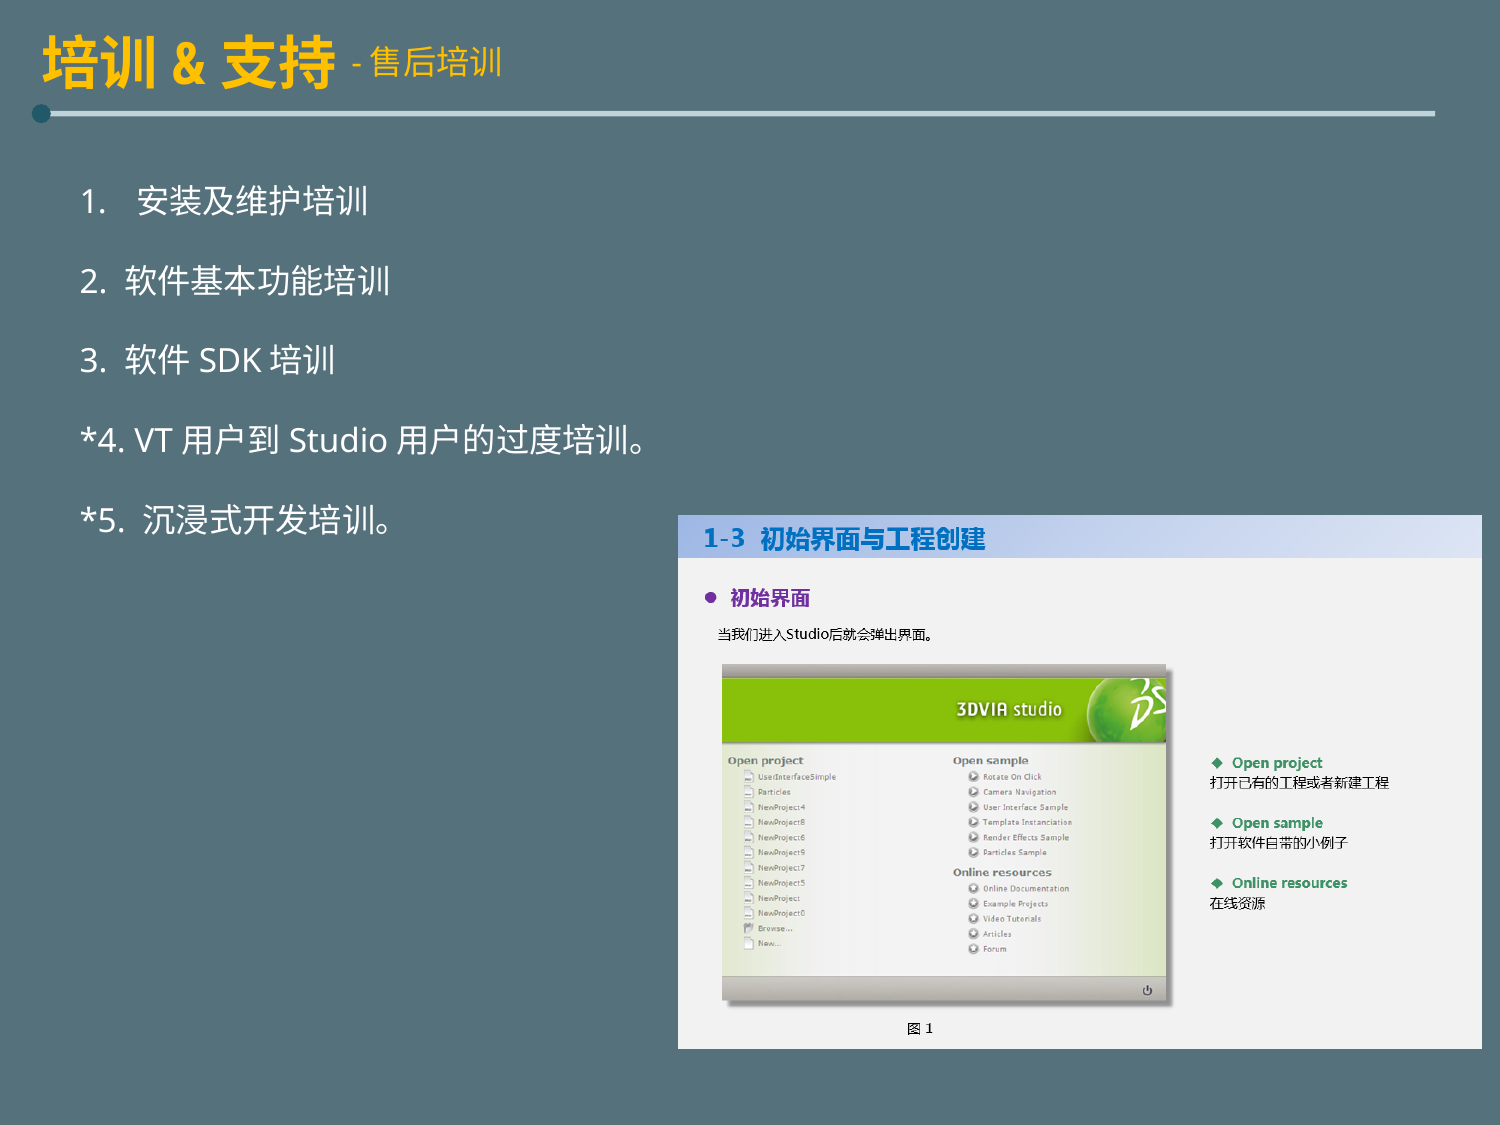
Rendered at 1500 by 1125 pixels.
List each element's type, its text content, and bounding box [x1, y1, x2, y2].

picture [678, 514, 1483, 1049]
text_box -售后培训 [336, 34, 518, 89]
text_box 培训&支持 [26, 19, 352, 104]
text_box 安装及维护培训 2. 软件基本功能培训 3. 软件SDK培训 *4. VT用户到Studio用户的过度培训。 *5. 沉浸式开发培训。 [64, 172, 821, 547]
